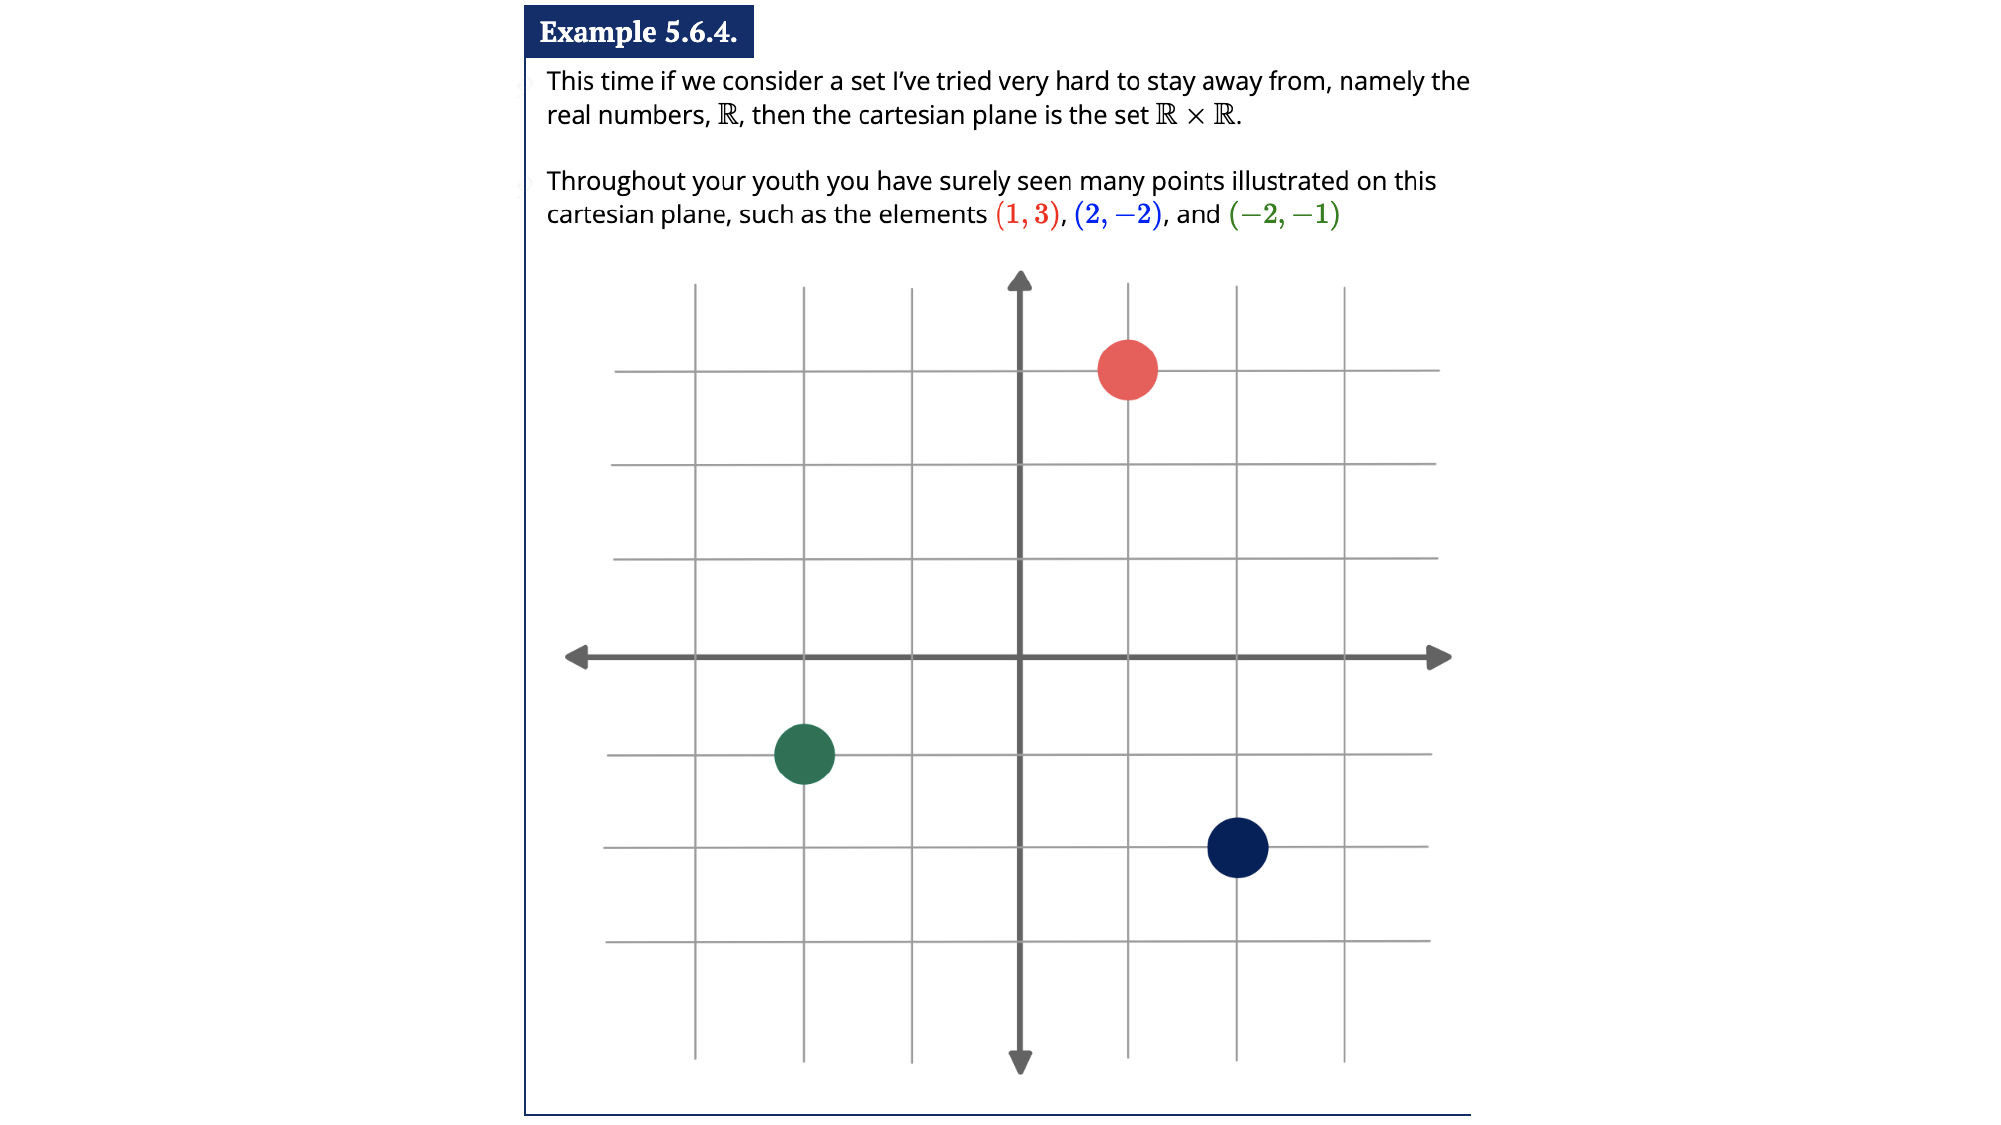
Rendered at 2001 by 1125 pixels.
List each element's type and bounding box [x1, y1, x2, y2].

picture [515, 0, 1485, 1125]
